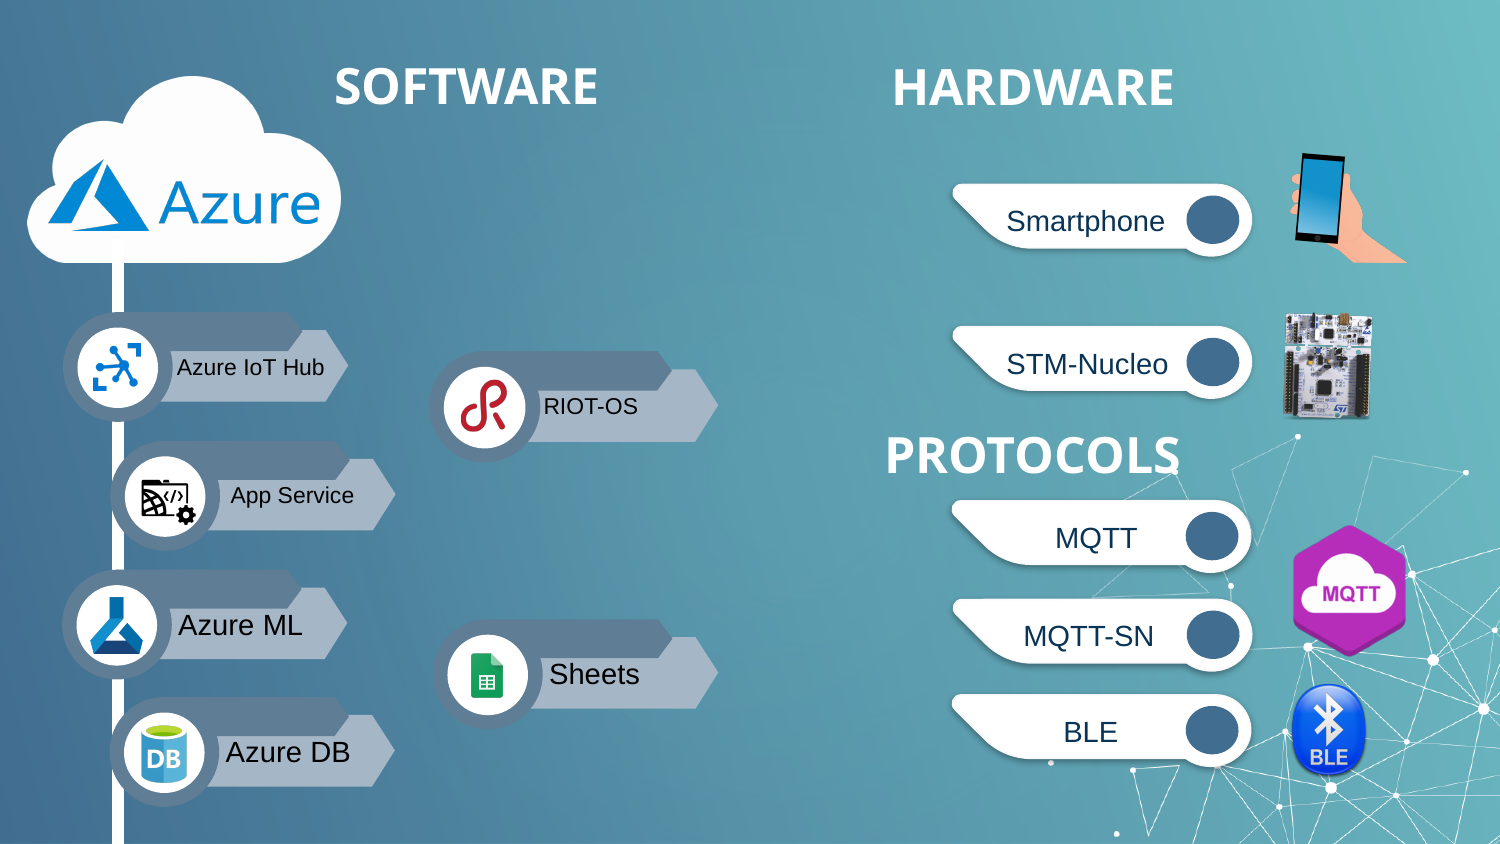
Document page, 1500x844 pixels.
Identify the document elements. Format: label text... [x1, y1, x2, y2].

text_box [110, 440, 396, 551]
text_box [949, 326, 1264, 399]
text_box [949, 500, 1263, 573]
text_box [26, 76, 341, 264]
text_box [432, 618, 719, 730]
text_box PROTOCOLS [792, 408, 1273, 564]
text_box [62, 311, 349, 423]
picture [0, 0, 1500, 844]
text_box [428, 350, 719, 463]
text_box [949, 694, 1263, 767]
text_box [950, 599, 1256, 672]
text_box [61, 569, 348, 680]
text_box HARDWARE [792, 39, 1274, 196]
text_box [109, 696, 396, 808]
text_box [949, 184, 1264, 257]
title SOFTWARE [226, 39, 708, 196]
